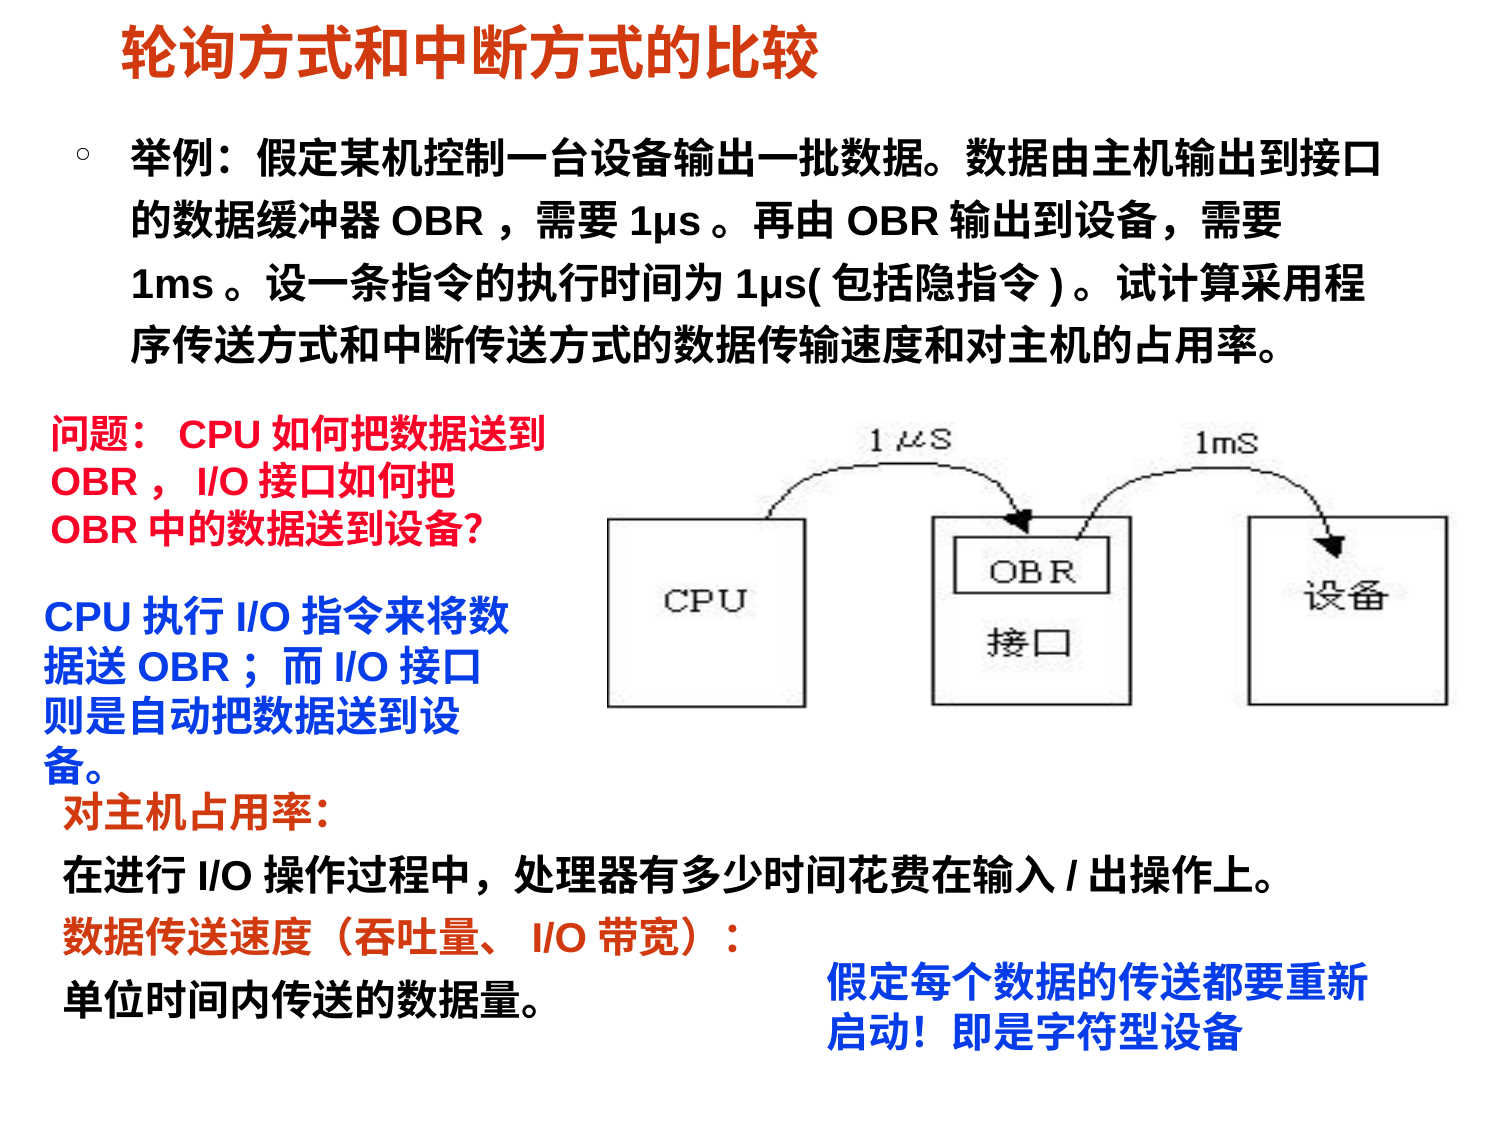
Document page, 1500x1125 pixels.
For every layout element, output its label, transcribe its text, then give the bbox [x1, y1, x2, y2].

picture [607, 405, 1493, 742]
text_box 问题：CPU如何把数据送到OBR，I/O接口如何把OBR中的数据送到设备？ [35, 401, 567, 559]
text_box CPU执行I/O指令来将数据送OBR；而I/O接口则是自动把数据送到设备。 [29, 582, 539, 798]
list 举例：假定某机控制一台设备输出一批数据。数据由主机输出到接口的数据缓冲器OBR，需要1μs。再由OBR输出到设备，需要1ms。设一条指令的执行时间为1μs(包括隐指令)。试计算采用程序传送方式和中断传送方式的数据传输速度和对主机的占用率。 [64, 115, 1403, 374]
text_box 对主机占用率： 在进行I/O操作过程中，处理器有多少时间花费在输入/出操作上。 数据传送速度（吞吐量、I/O带宽）： 单位时间内传送的数据量。 [47, 778, 1336, 1032]
title 轮询方式和中断方式的比较 [110, 21, 1047, 91]
text_box 假定每个数据的传送都要重新启动！即是字符型设备 [811, 948, 1422, 1064]
